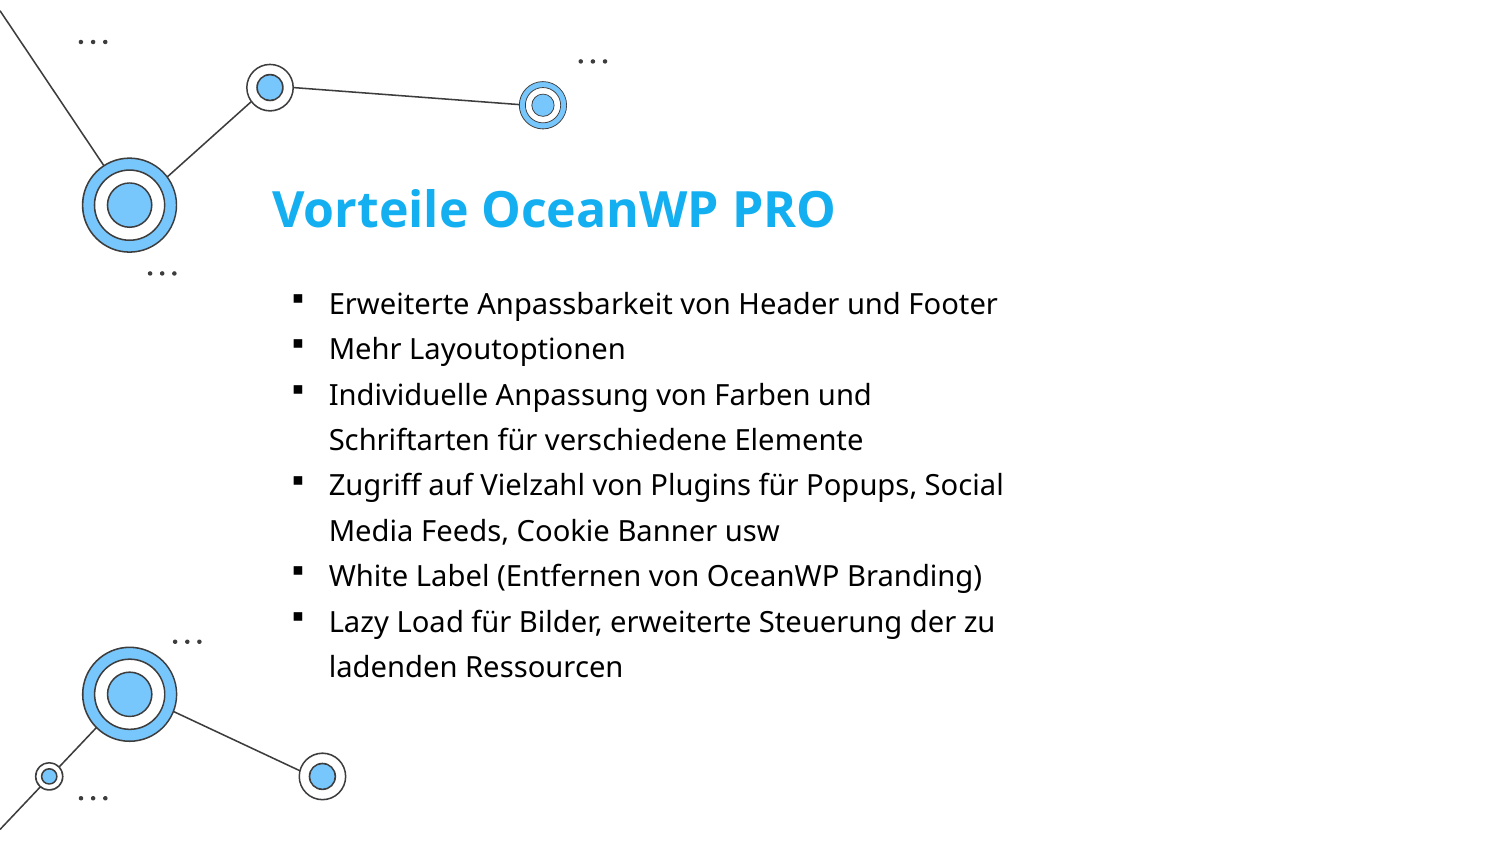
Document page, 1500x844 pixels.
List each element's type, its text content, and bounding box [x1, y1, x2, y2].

text_box Erweiterte Anpassbarkeit von Header und Footer Mehr Layoutoptionen Individuelle Anpassung von Farben und Schriftarten für verschiedene Elemente Zugriff auf Vielzahl von Plugins für Popups, Social Media Feeds, Cookie Banner usw White Label (Entfernen von OceanWP Branding) Lazy Load für Bilder, erweiterte Steuerung der zu ladenden Ressourcen [126, 267, 1050, 691]
text_box Vorteile OceanWP PRO [257, 170, 852, 245]
